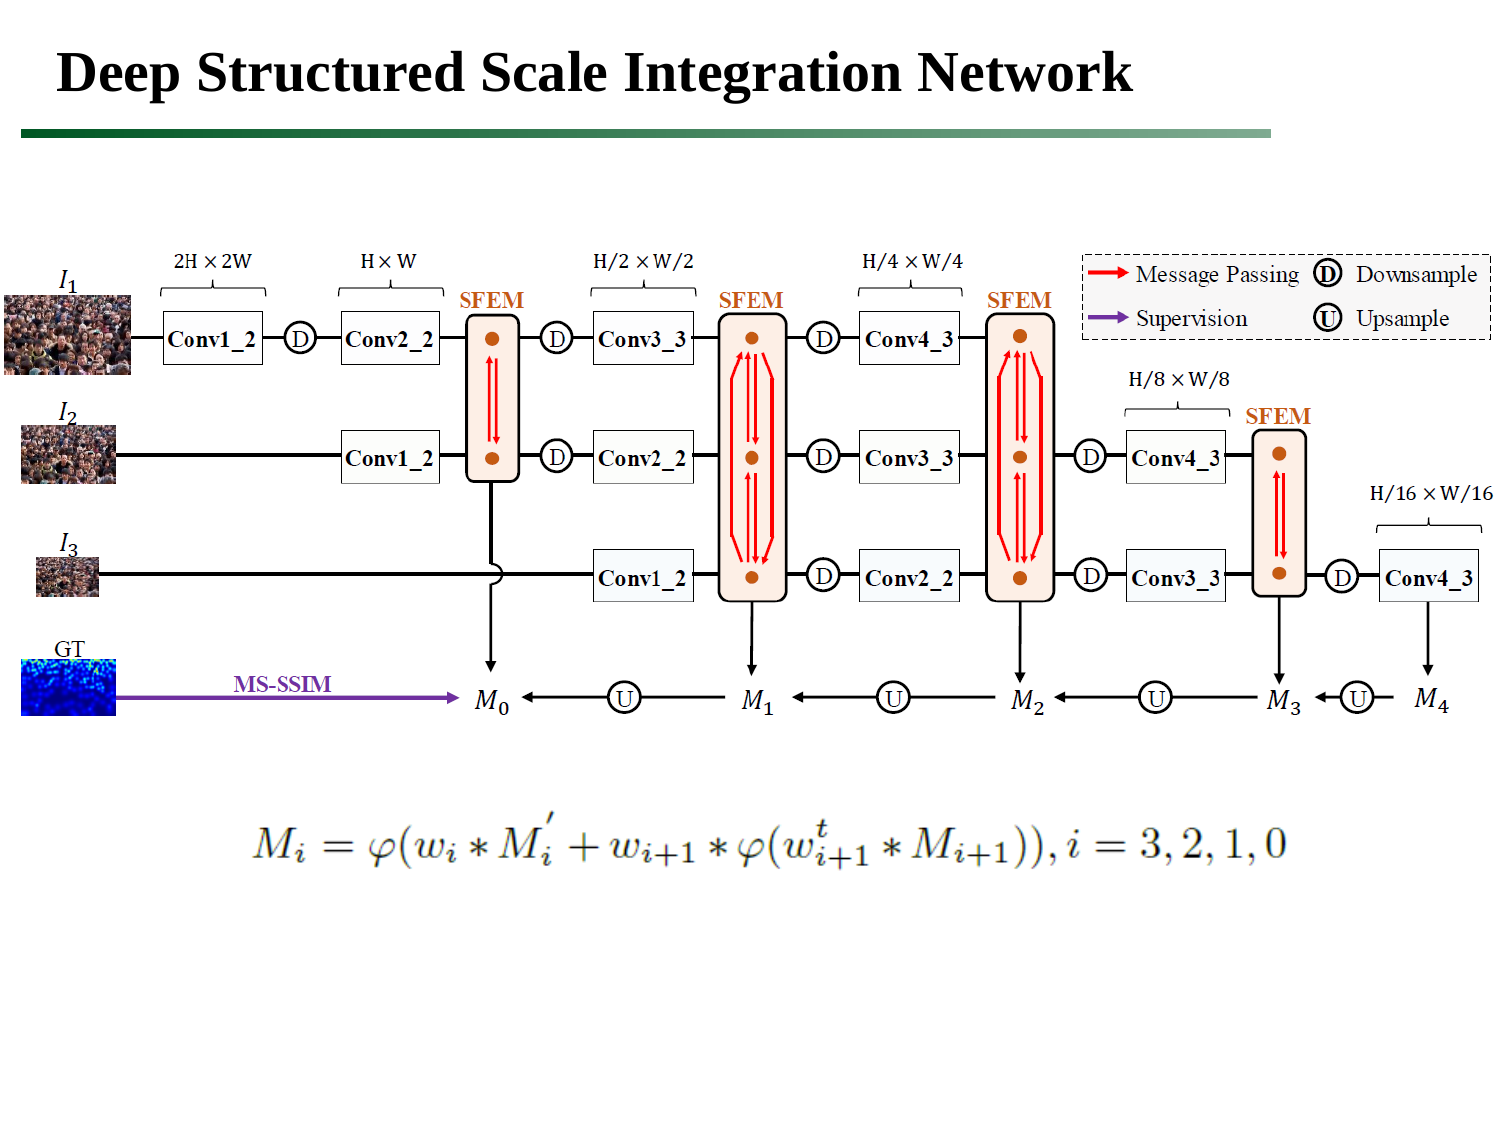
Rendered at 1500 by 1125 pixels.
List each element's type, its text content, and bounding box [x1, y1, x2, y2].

picture [0, 248, 1500, 720]
picture [240, 798, 1298, 888]
text_box [21, 129, 1271, 138]
text_box Deep Structured Scale Integration Network [41, 0, 1247, 129]
